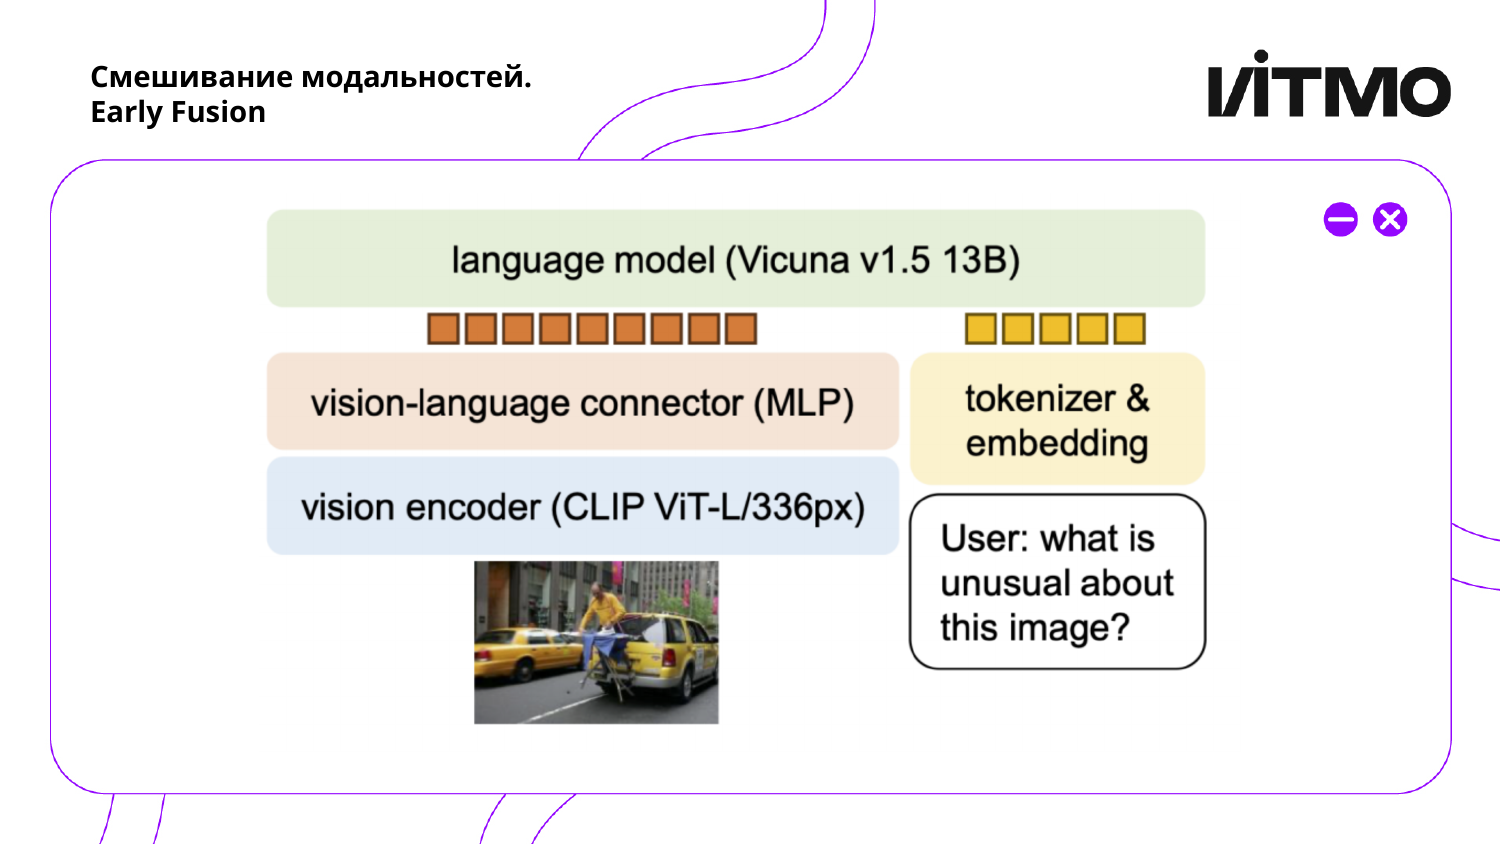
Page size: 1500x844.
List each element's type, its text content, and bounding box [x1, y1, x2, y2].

picture [0, 0, 1500, 844]
title Смешивание модальностей. Early Fusion [75, 50, 1195, 137]
